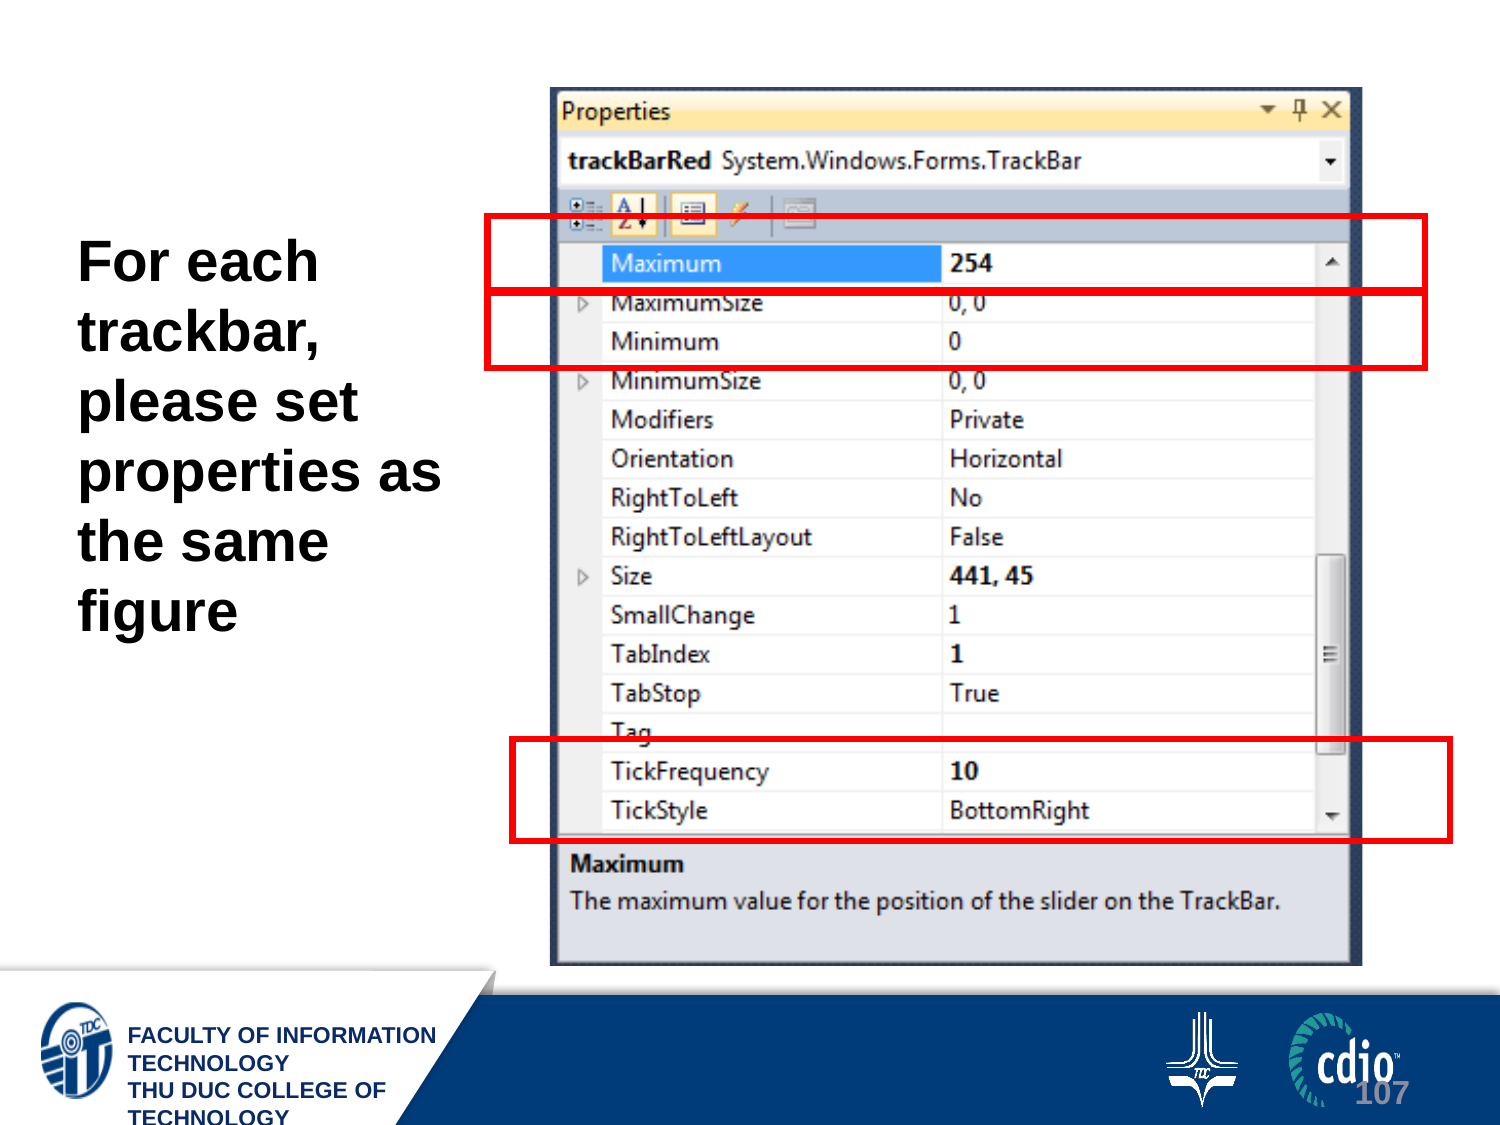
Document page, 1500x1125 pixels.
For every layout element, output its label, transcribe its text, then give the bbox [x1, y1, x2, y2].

text_box [1363, 292, 1426, 369]
picture [41, 1001, 340, 1099]
text_box [1363, 738, 1451, 842]
text_box [486, 292, 549, 369]
picture [163, 1090, 170, 1096]
text_box [1363, 215, 1426, 292]
picture [318, 1090, 327, 1096]
text_box [486, 215, 549, 292]
picture [257, 1090, 266, 1096]
picture [1166, 1012, 1238, 1060]
picture [1289, 1013, 1400, 1060]
slide_number 107 [1074, 1060, 1425, 1121]
picture [549, 87, 1363, 966]
text_box For each trackbar, please set properties as the same figure [62, 215, 513, 651]
text_box [511, 738, 549, 842]
picture [202, 1090, 209, 1096]
